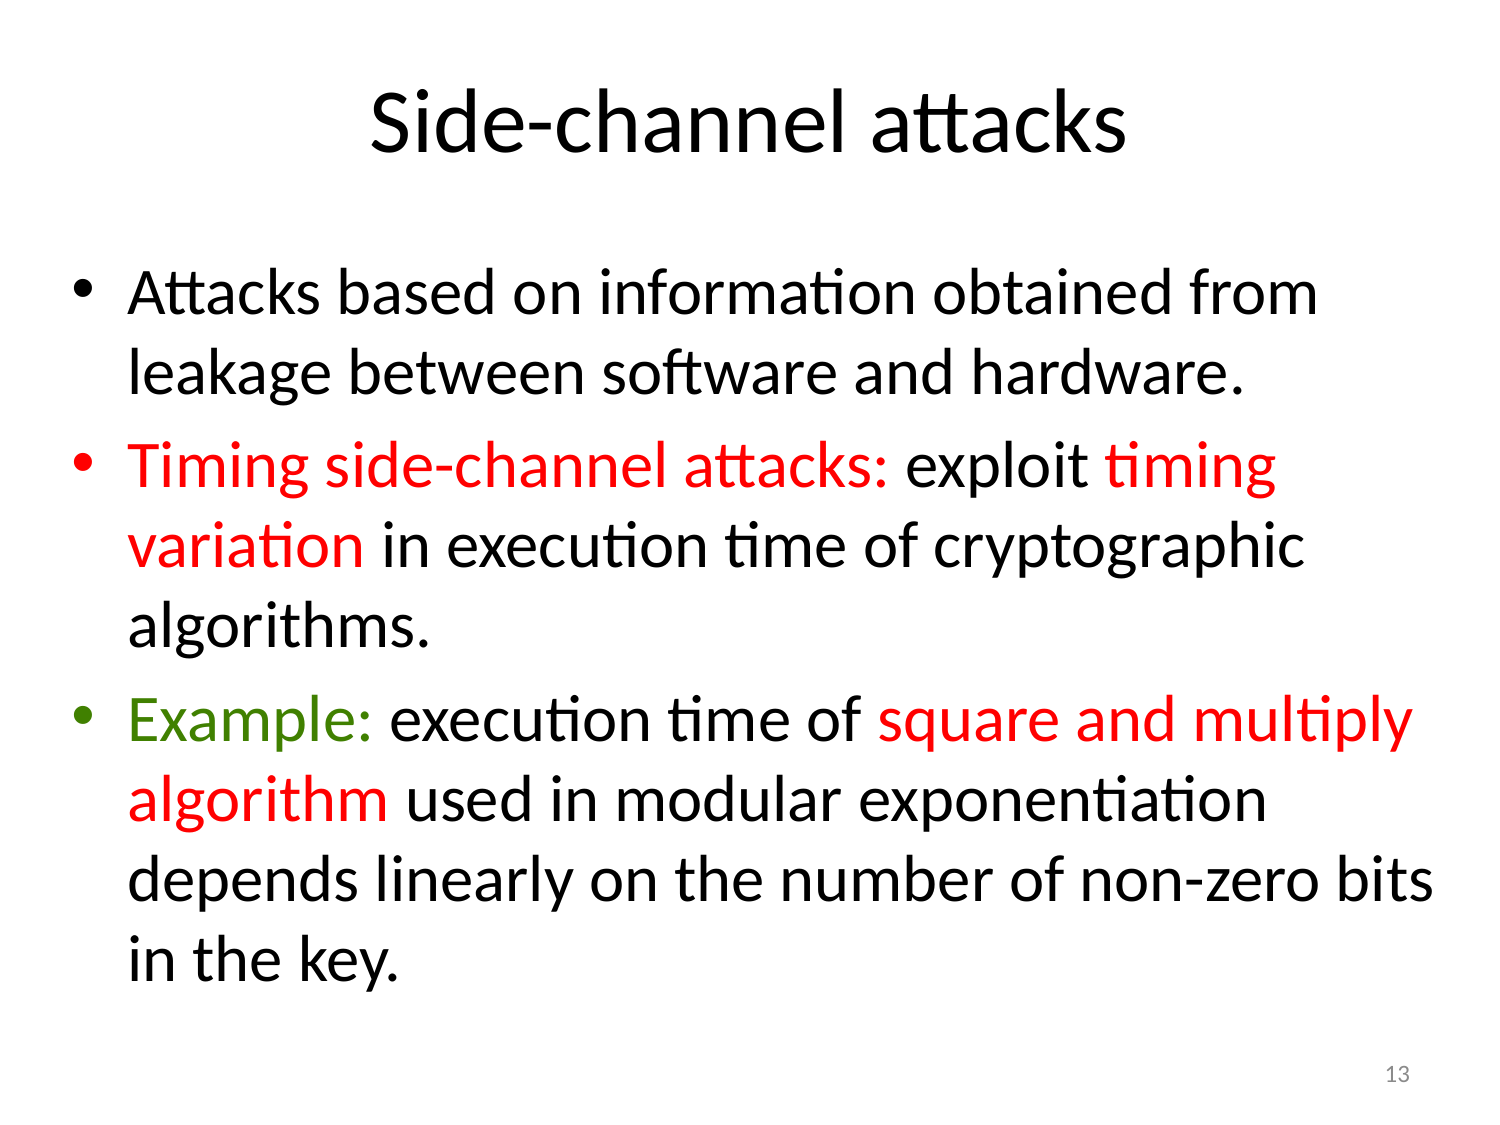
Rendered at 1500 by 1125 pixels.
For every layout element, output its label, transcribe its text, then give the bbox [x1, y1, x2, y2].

slide_number 13 [1074, 1042, 1425, 1103]
list Attacks based on information obtained from leakage between software and hardware. Timing side-channel attacks: exploit timing variation in execution time of cryptographic algorithms. Example: execution time of square and multiply algorithm used in modular exponentiation depends linearly on the number of non-zero bits in the key. [56, 240, 1482, 1103]
title Side-channel attacks [75, 21, 1425, 210]
